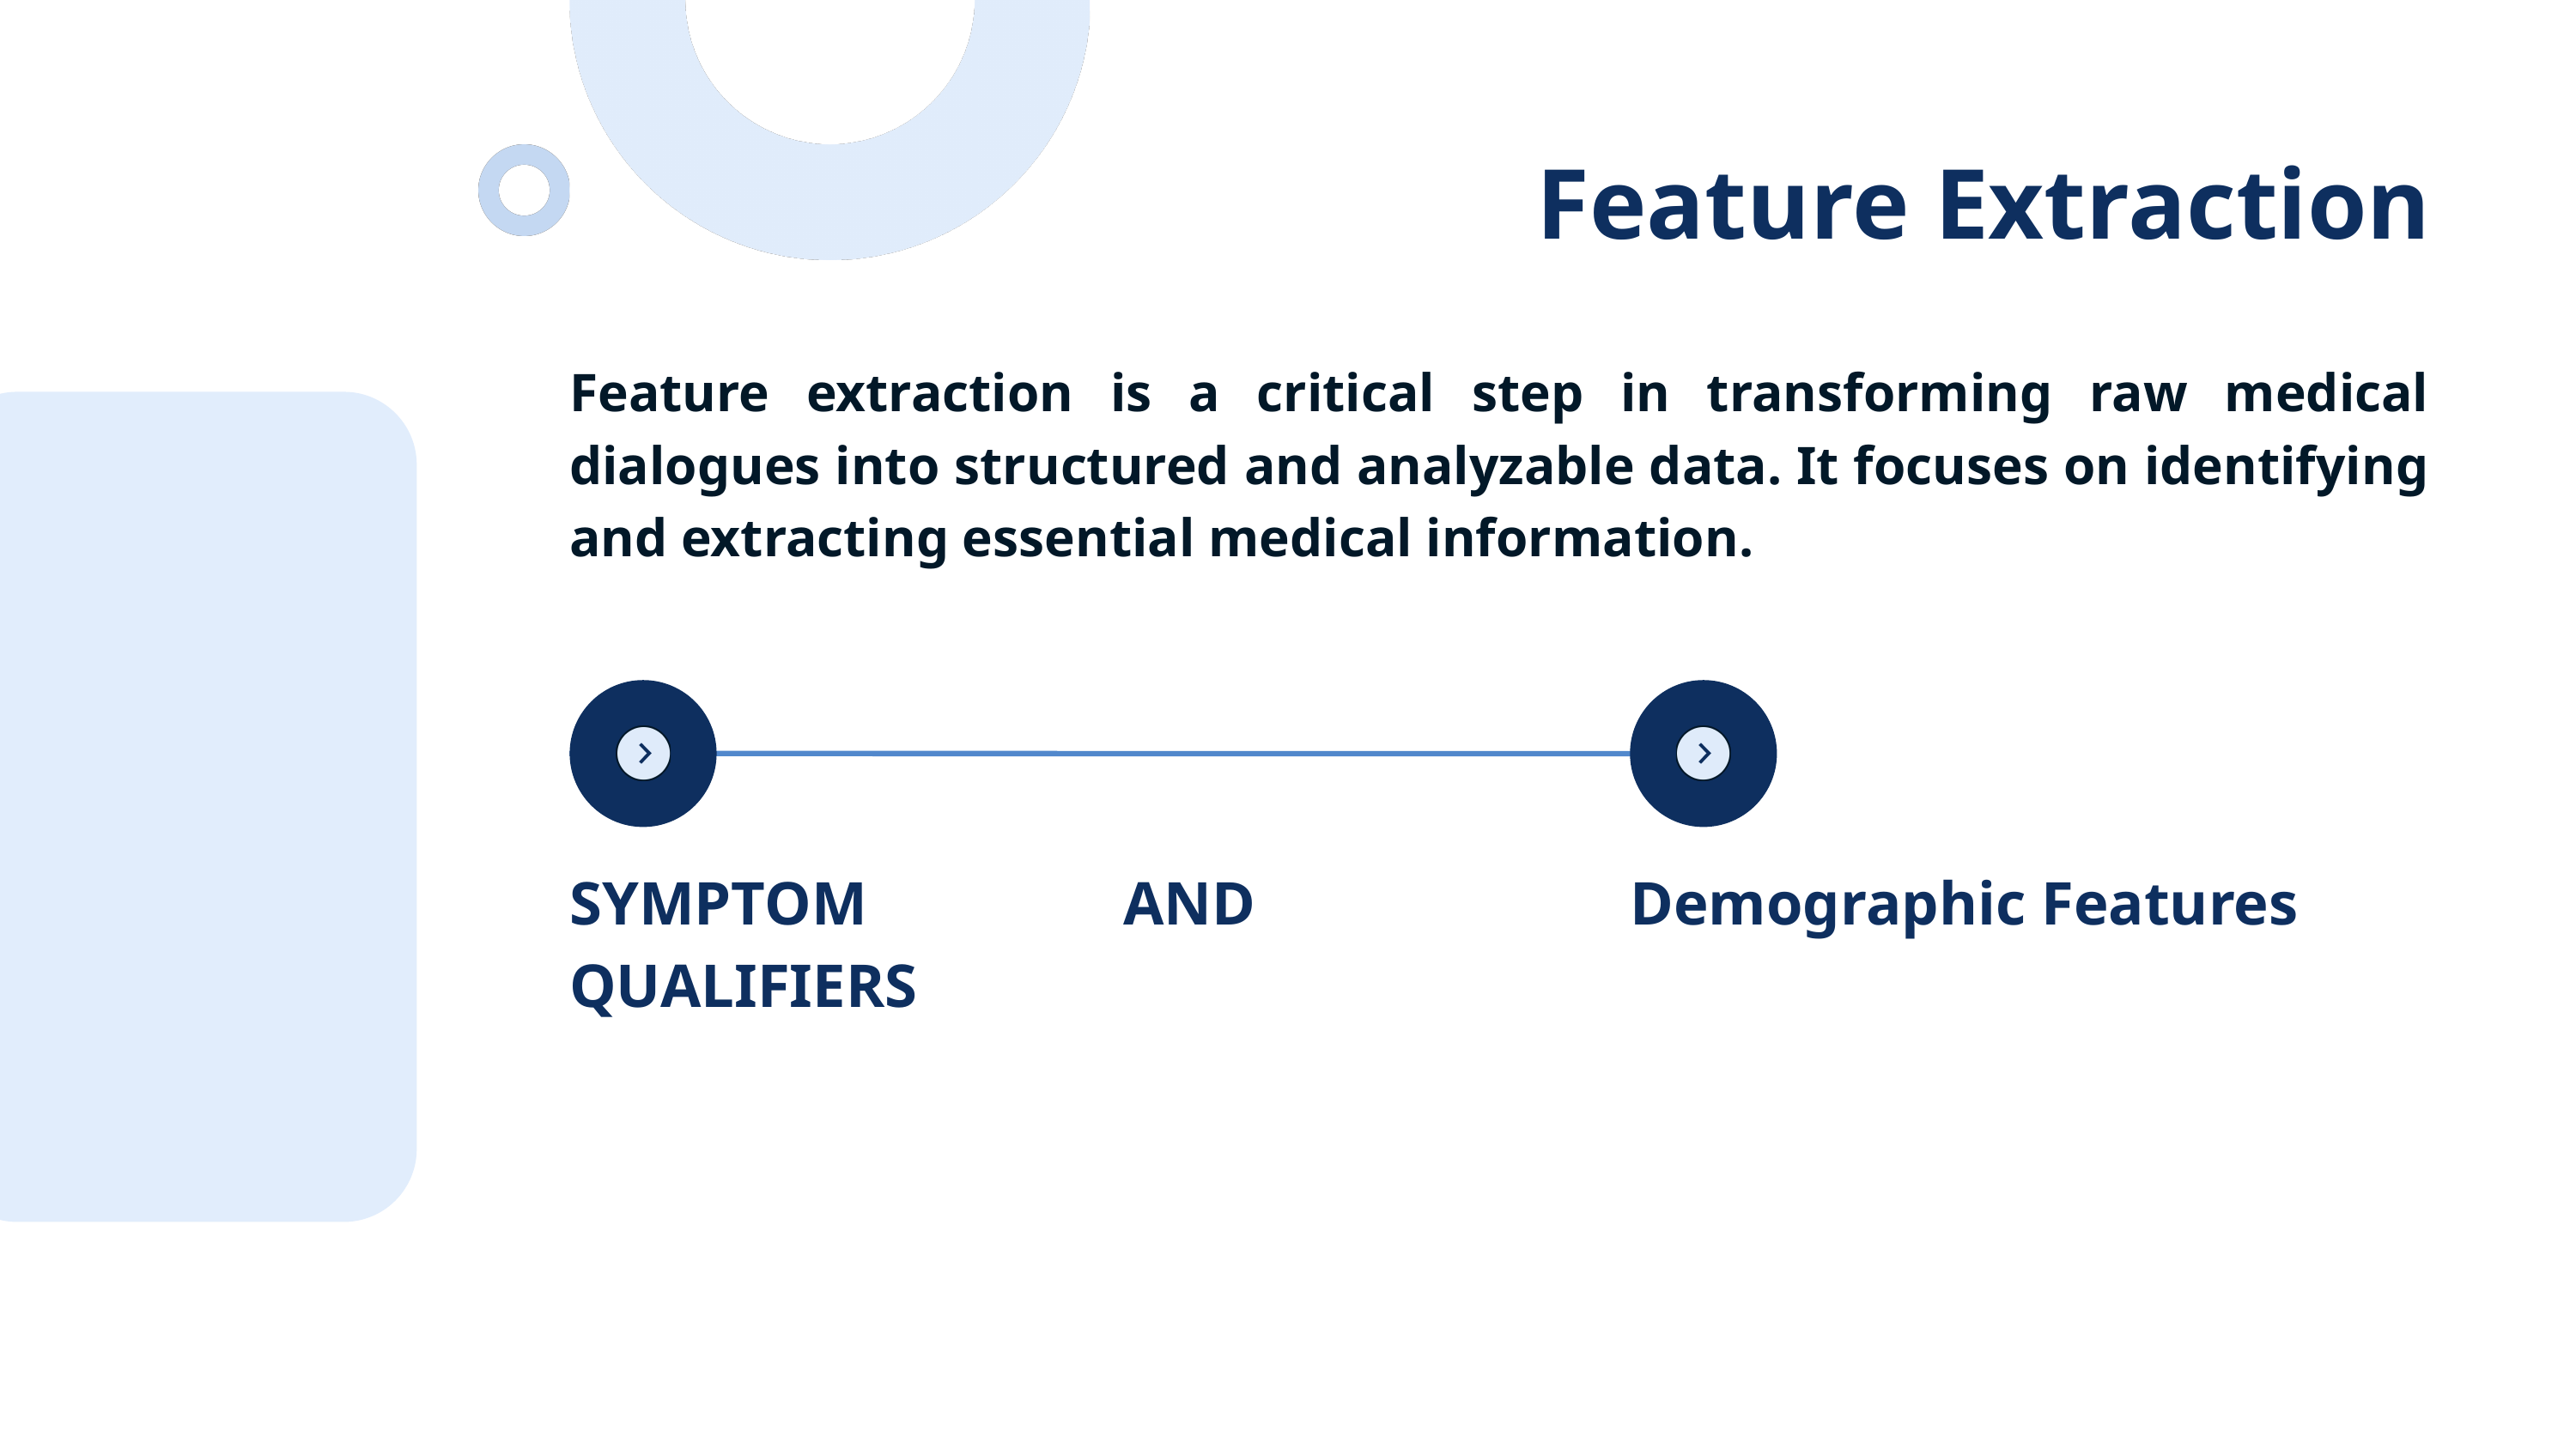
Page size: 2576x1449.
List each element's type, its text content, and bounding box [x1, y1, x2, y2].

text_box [0, 391, 417, 1222]
text_box Feature Extraction [1455, 135, 2432, 258]
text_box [1630, 679, 1777, 828]
text_box [569, 0, 1091, 260]
text_box Feature extraction is a critical step in transforming raw medical dialogues into structured and analyzable data. It focuses on identifying and extracting essential medical information. [569, 349, 2432, 567]
text_box Demographic Features [1630, 854, 2432, 937]
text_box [569, 679, 717, 828]
text_box [478, 144, 570, 237]
text_box SYMPTOM AND QUALIFIERS [569, 854, 1257, 1020]
